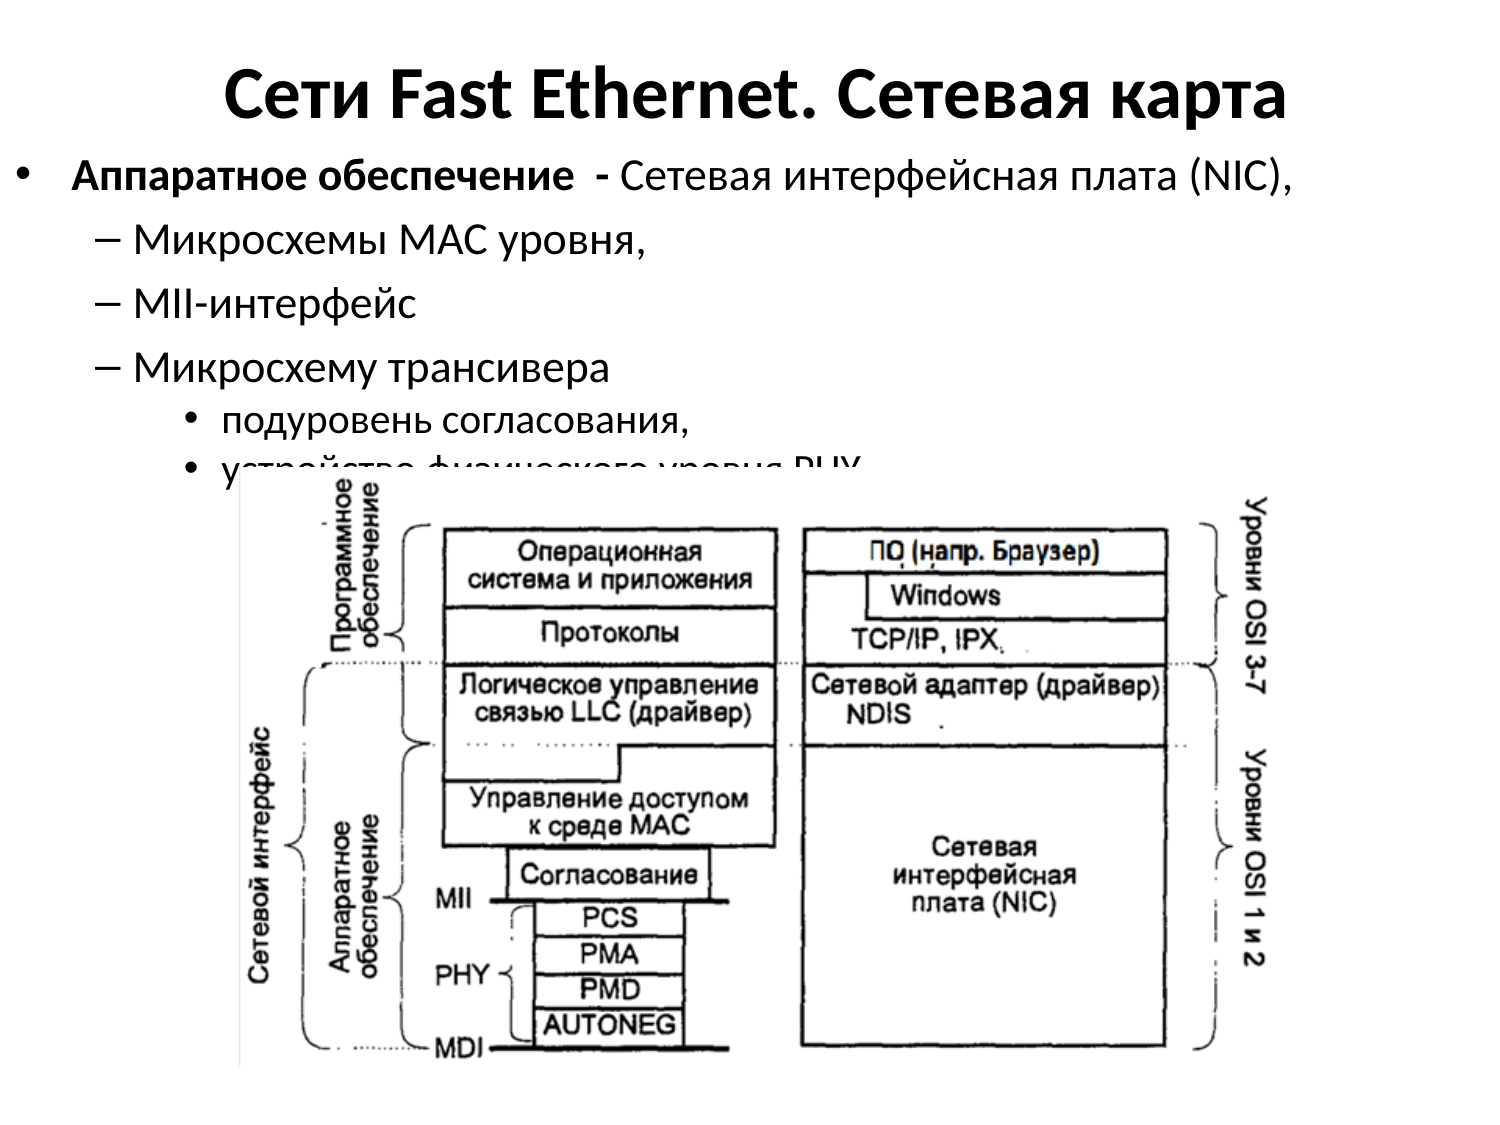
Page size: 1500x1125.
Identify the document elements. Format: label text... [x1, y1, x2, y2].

title Сети Fast Ethernet. Сетевая карта [88, 30, 1425, 137]
picture [239, 467, 1275, 1070]
list Аппаратное обеспечение - Сетевая интерфейсная плата (NIC), Микросхемы MAC уровня, MII-интерфейс Микросхему трансивера подуровень согласования, устройство физического уровня PHY [0, 137, 1453, 504]
